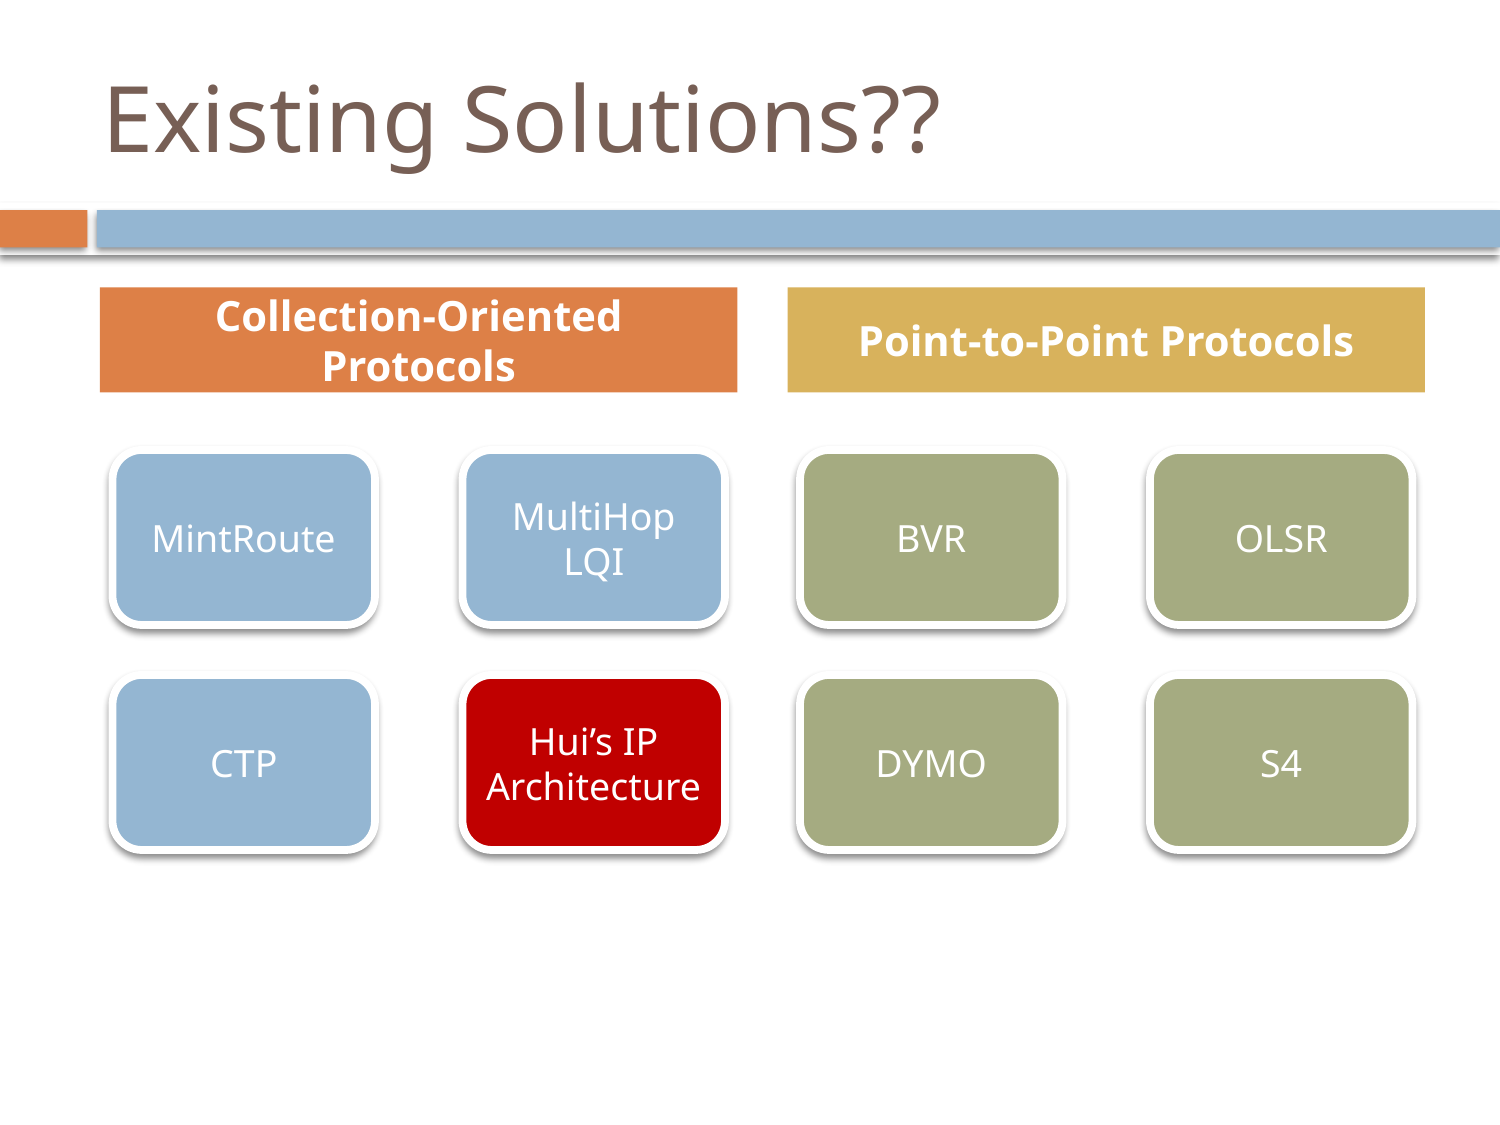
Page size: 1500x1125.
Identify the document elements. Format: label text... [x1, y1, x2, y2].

text_box S4 [1146, 671, 1417, 854]
title Existing Solutions?? [87, 44, 1425, 188]
text_box BVR [796, 446, 1067, 629]
text_box OLSR [1146, 446, 1417, 629]
text_box MultiHop LQI [458, 446, 729, 629]
list Collection-Oriented Protocols [99, 287, 738, 393]
text_box Hui’s IP Architecture [458, 671, 729, 854]
list Point-to-Point Protocols [787, 287, 1425, 393]
text_box CTP [108, 671, 379, 854]
text_box DYMO [796, 671, 1067, 854]
text_box MintRoute [108, 446, 379, 629]
